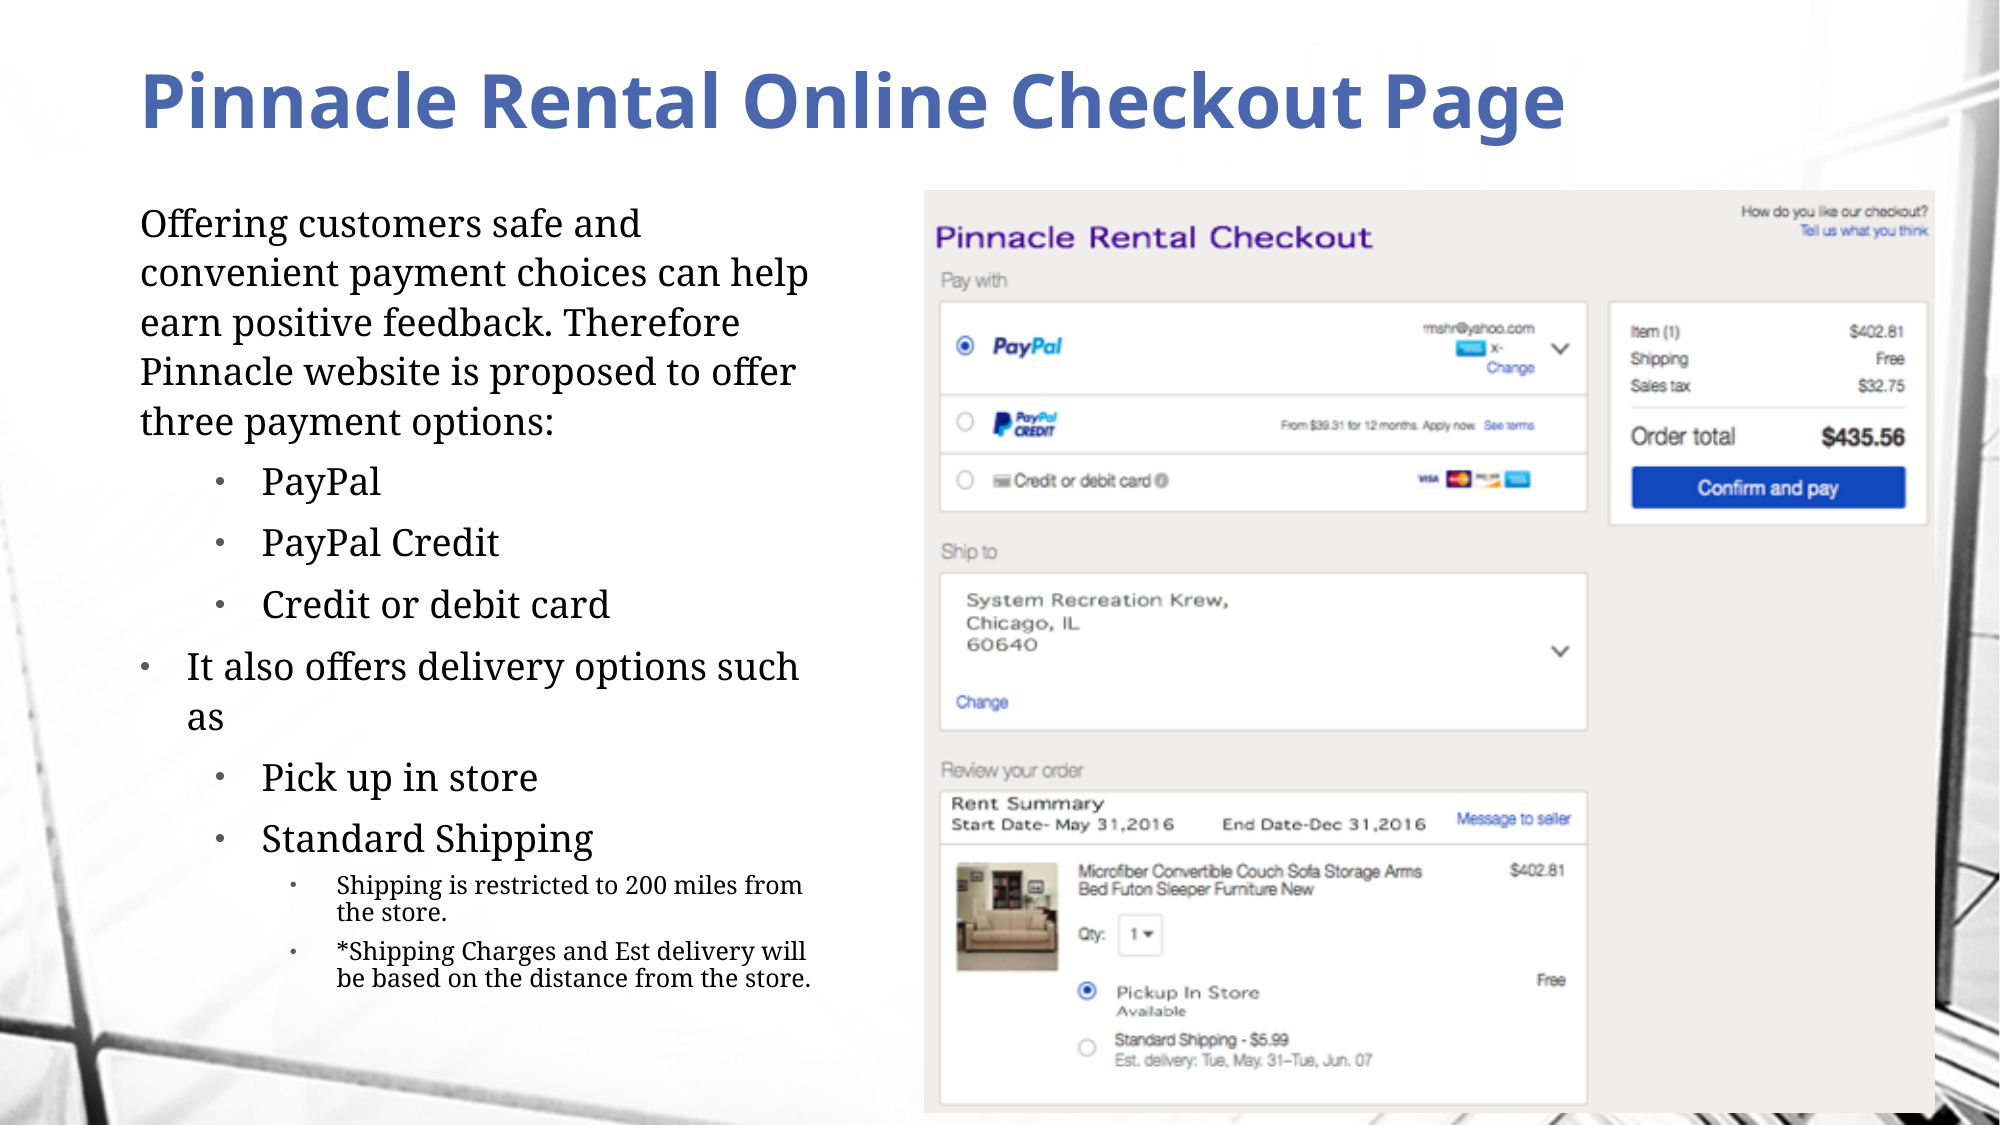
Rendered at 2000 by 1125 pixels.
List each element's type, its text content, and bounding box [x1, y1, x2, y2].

picture [0, 0, 2000, 1125]
title Pinnacle Rental Online Checkout Page [124, 37, 1675, 150]
list Offering customers safe and convenient payment choices can help earn positive feedback. Therefore Pinnacle website is proposed to offer three payment options: PayPal PayPal Credit Credit or debit card It also offers delivery options such as Pick up in store Standard Shipping Shipping is restricted to 200 miles from the store. *Shipping Charges and Est delivery will be based on the distance from the store. [124, 187, 850, 1038]
